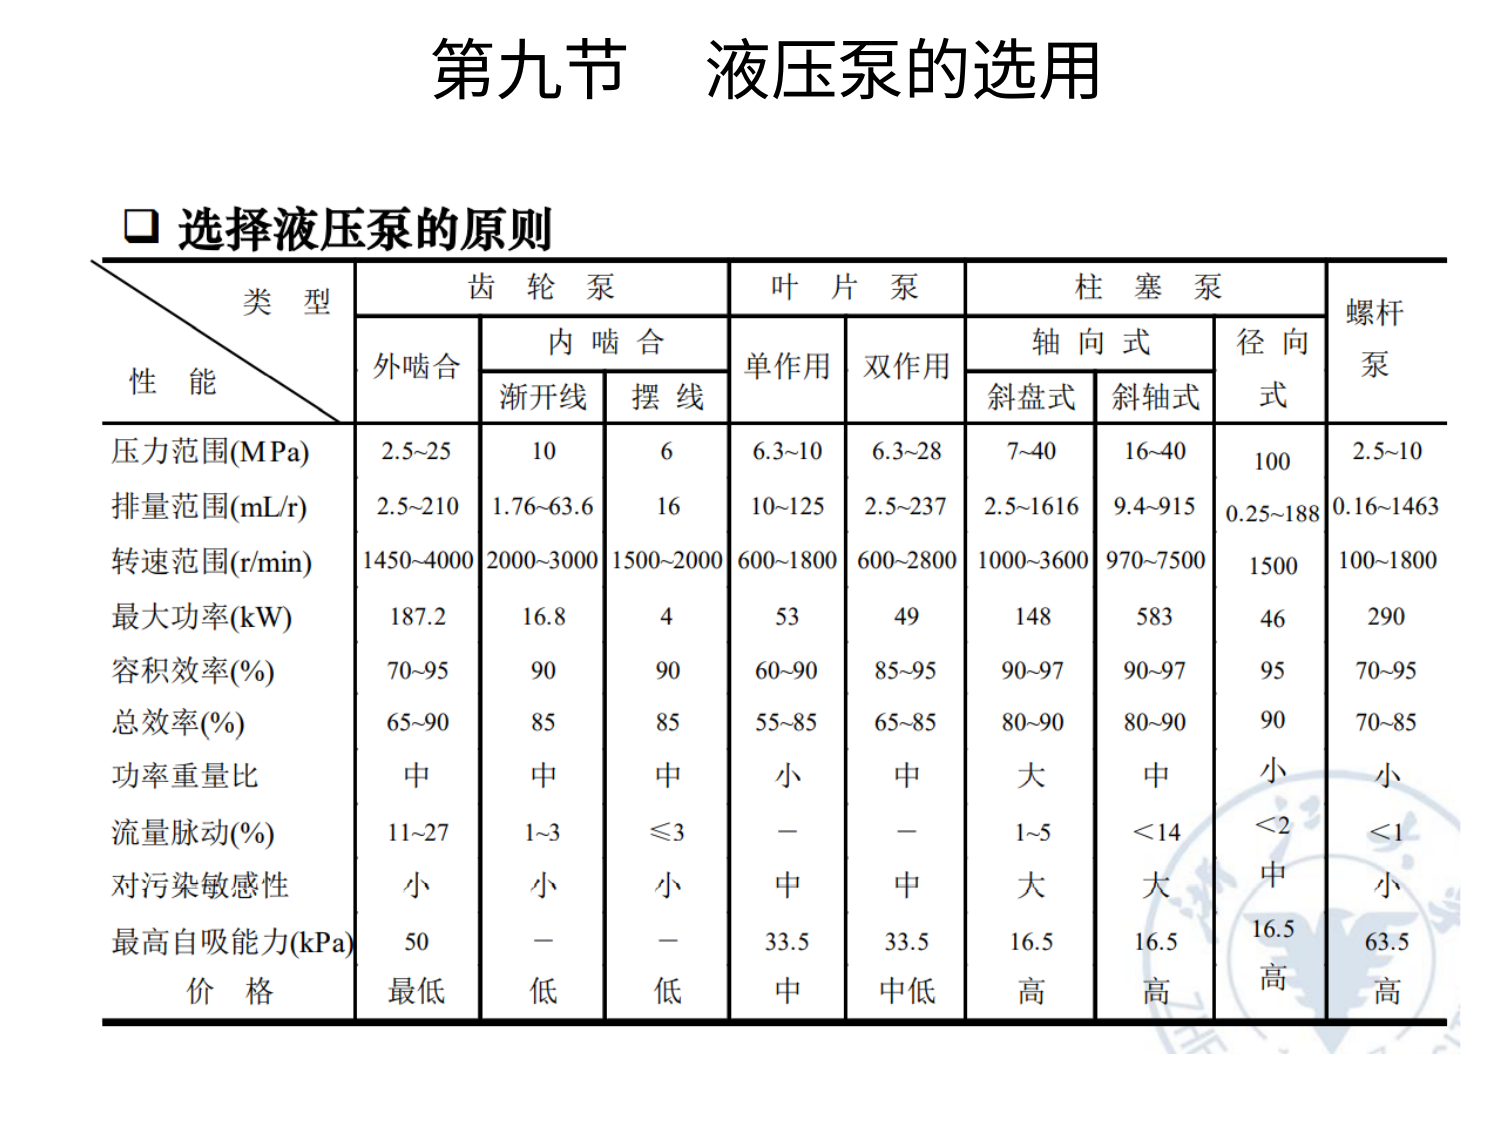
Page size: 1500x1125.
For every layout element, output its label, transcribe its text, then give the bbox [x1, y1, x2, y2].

text_box 第九节 液压泵的选用 [141, 20, 1394, 115]
picture [76, 184, 1461, 1054]
